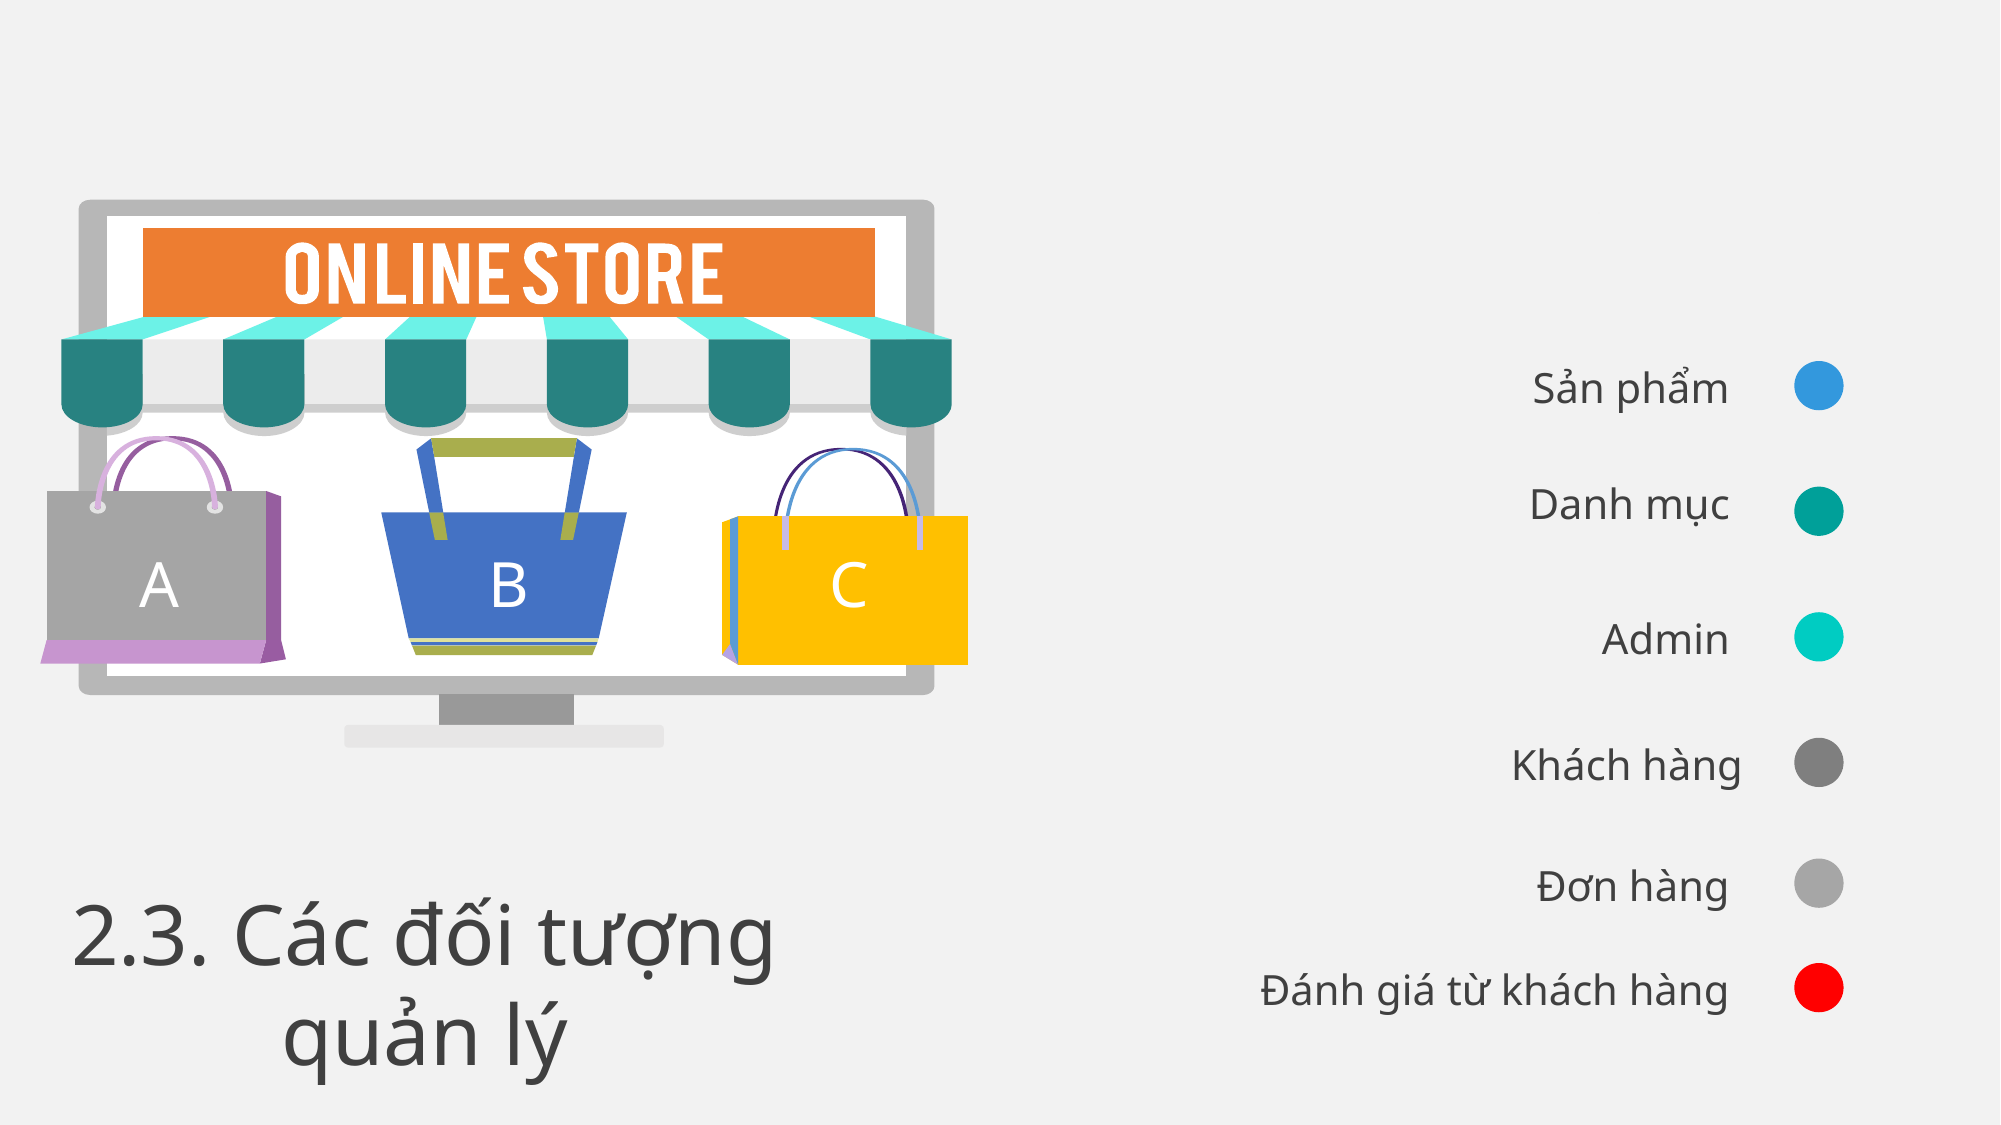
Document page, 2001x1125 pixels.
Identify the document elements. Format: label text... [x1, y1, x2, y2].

text_box [1793, 857, 1845, 909]
text_box Đánh giá từ khách hàng [1162, 953, 1745, 1022]
text_box Sản phẩm [1162, 351, 1745, 420]
text_box Khách hàng [1175, 727, 1758, 797]
text_box Đơn hàng [1162, 848, 1745, 918]
text_box Danh mục [1162, 466, 1745, 536]
text_box [1793, 961, 1845, 1014]
text_box [1793, 611, 1845, 663]
text_box [1793, 736, 1845, 789]
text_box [40, 199, 968, 748]
text_box [1793, 359, 1845, 412]
text_box 2.3. Các đối tượng quản lý [0, 874, 850, 1090]
text_box [1793, 485, 1845, 537]
text_box Admin [1162, 602, 1745, 671]
